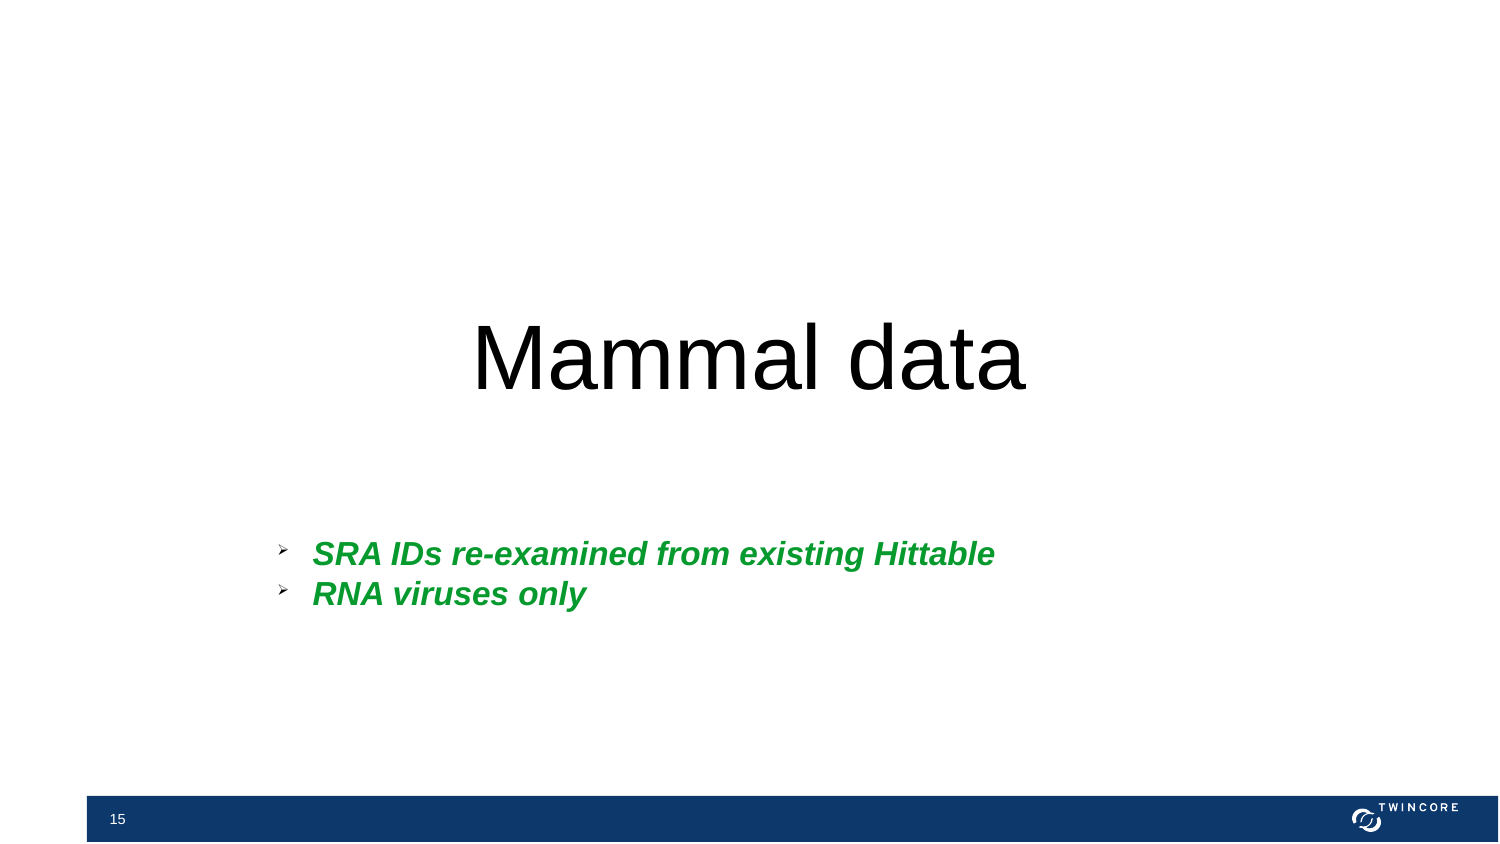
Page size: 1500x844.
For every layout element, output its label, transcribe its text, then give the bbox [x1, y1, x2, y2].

picture [1352, 803, 1458, 832]
text_box SRA IDs re-examined from existing Hittable RNA viruses only [262, 524, 1312, 674]
title Mammal data [129, 302, 1369, 404]
